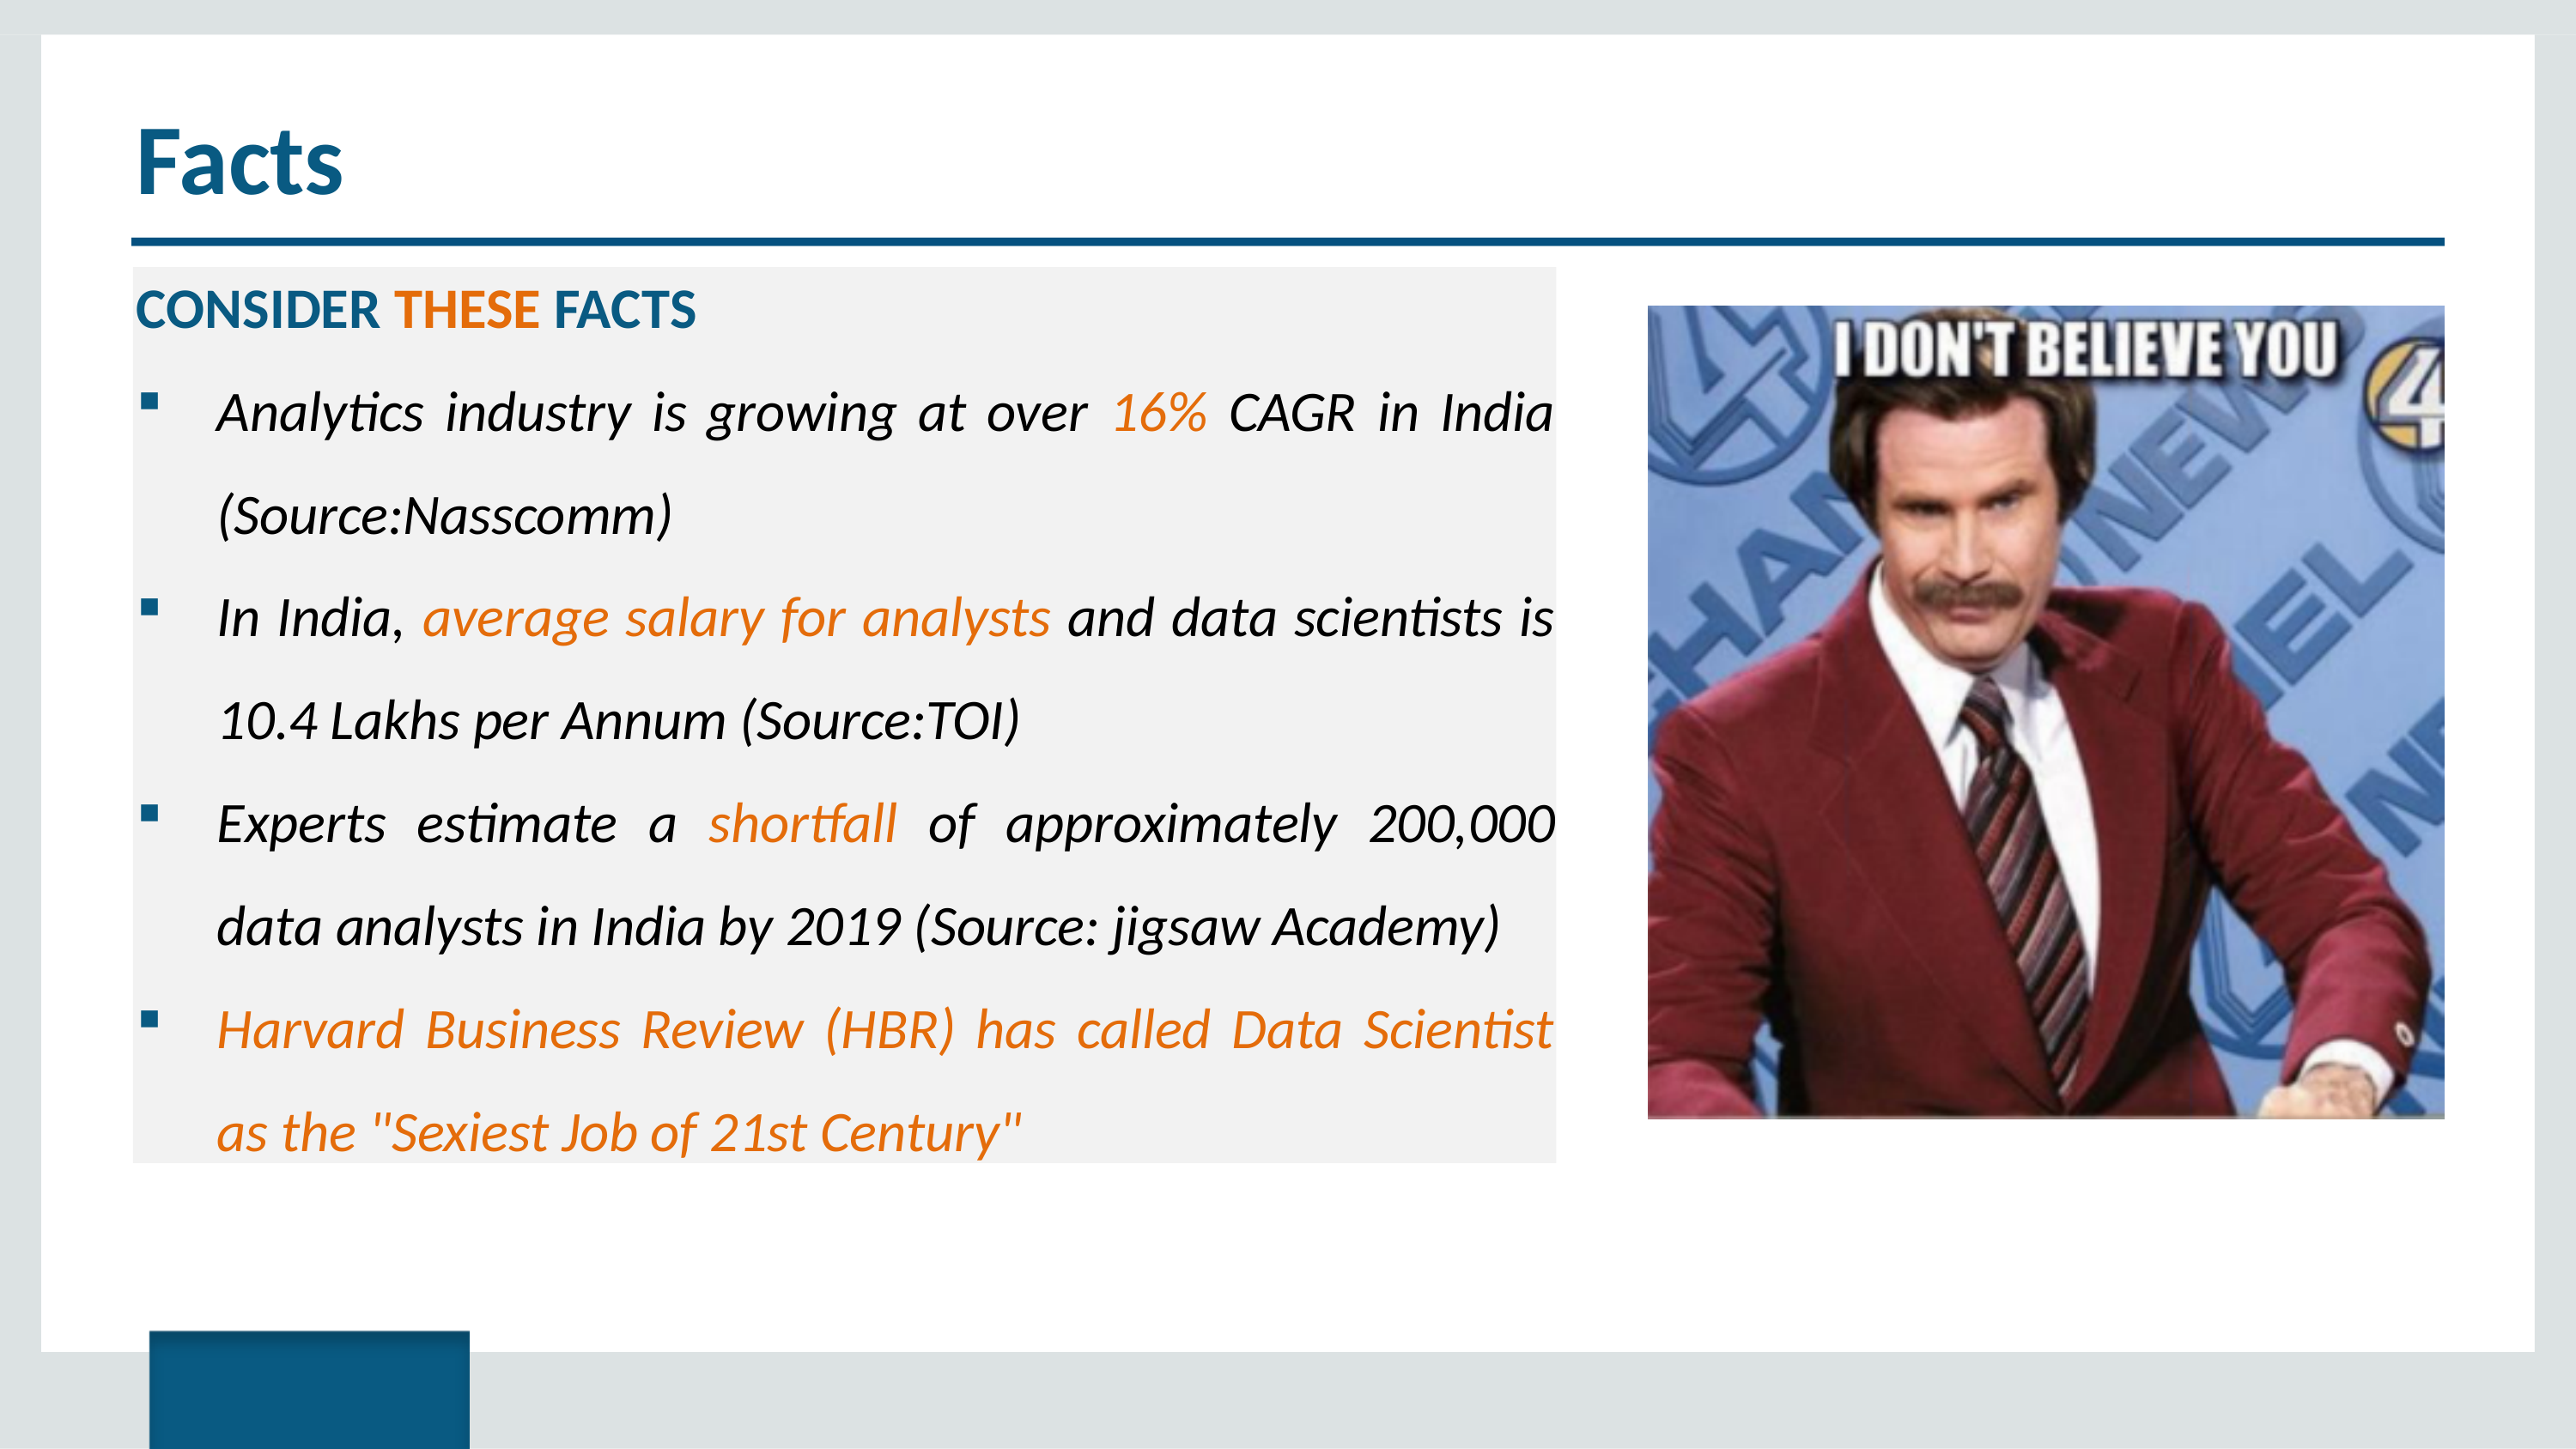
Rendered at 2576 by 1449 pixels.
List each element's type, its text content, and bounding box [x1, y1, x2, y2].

title Facts [132, 91, 2394, 337]
picture [1648, 305, 2445, 1119]
text_box CONSIDER THESE FACTS Analytics industry is growing at over 16% CAGR in India (Source:Nasscomm) In India, average salary for analysts and data scientists is 10.4 Lakhs per Annum (Source:TOI) Experts estimate a shortfall of approximately 200,000 data analysts in India by 2019 (Source: jigsaw Academy) Harvard Business Review (HBR) has called Data Scientist as the "Sexiest Job of 21st Century" [132, 267, 1557, 1163]
picture [149, 1331, 470, 1449]
text_box [2394, 237, 2445, 246]
